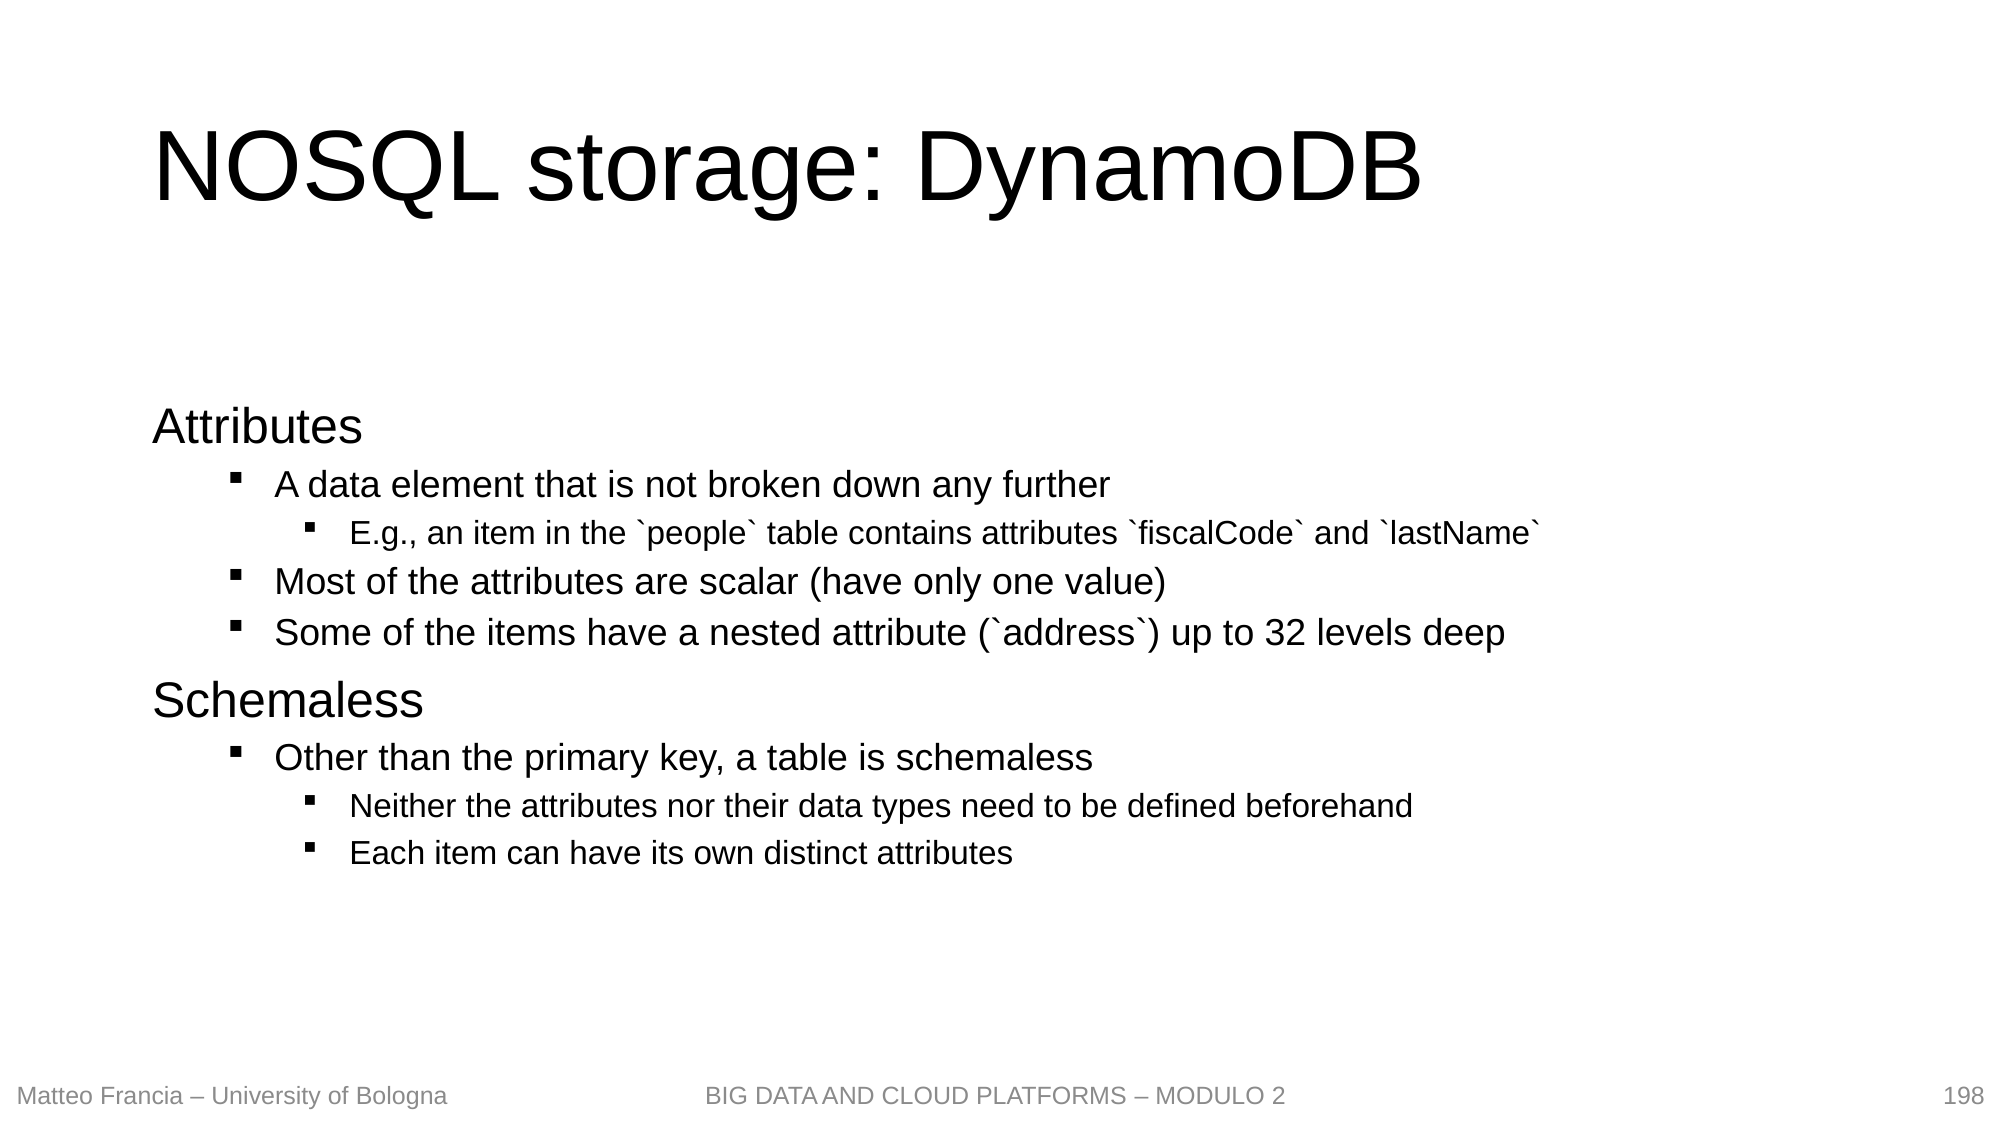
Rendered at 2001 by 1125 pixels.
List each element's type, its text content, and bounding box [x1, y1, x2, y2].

slide_number 198 [1550, 1065, 2000, 1125]
list Attributes A data element that is not broken down any further E.g., an item in the `people` table contains attributes `fiscalCode` and `lastName` Most of the attributes are scalar (have only one value) Some of the items have a nested attribute (`address`) up to 32 levels deep Schemaless Other than the primary key, a table is schemaless Neither the attributes nor their data types need to be defined beforehand Each item can have its own distinct attributes [137, 278, 1863, 993]
footer Matteo Francia – University of Bologna [0, 1065, 466, 1125]
title NOSQL storage: DynamoDB [137, 59, 1863, 278]
